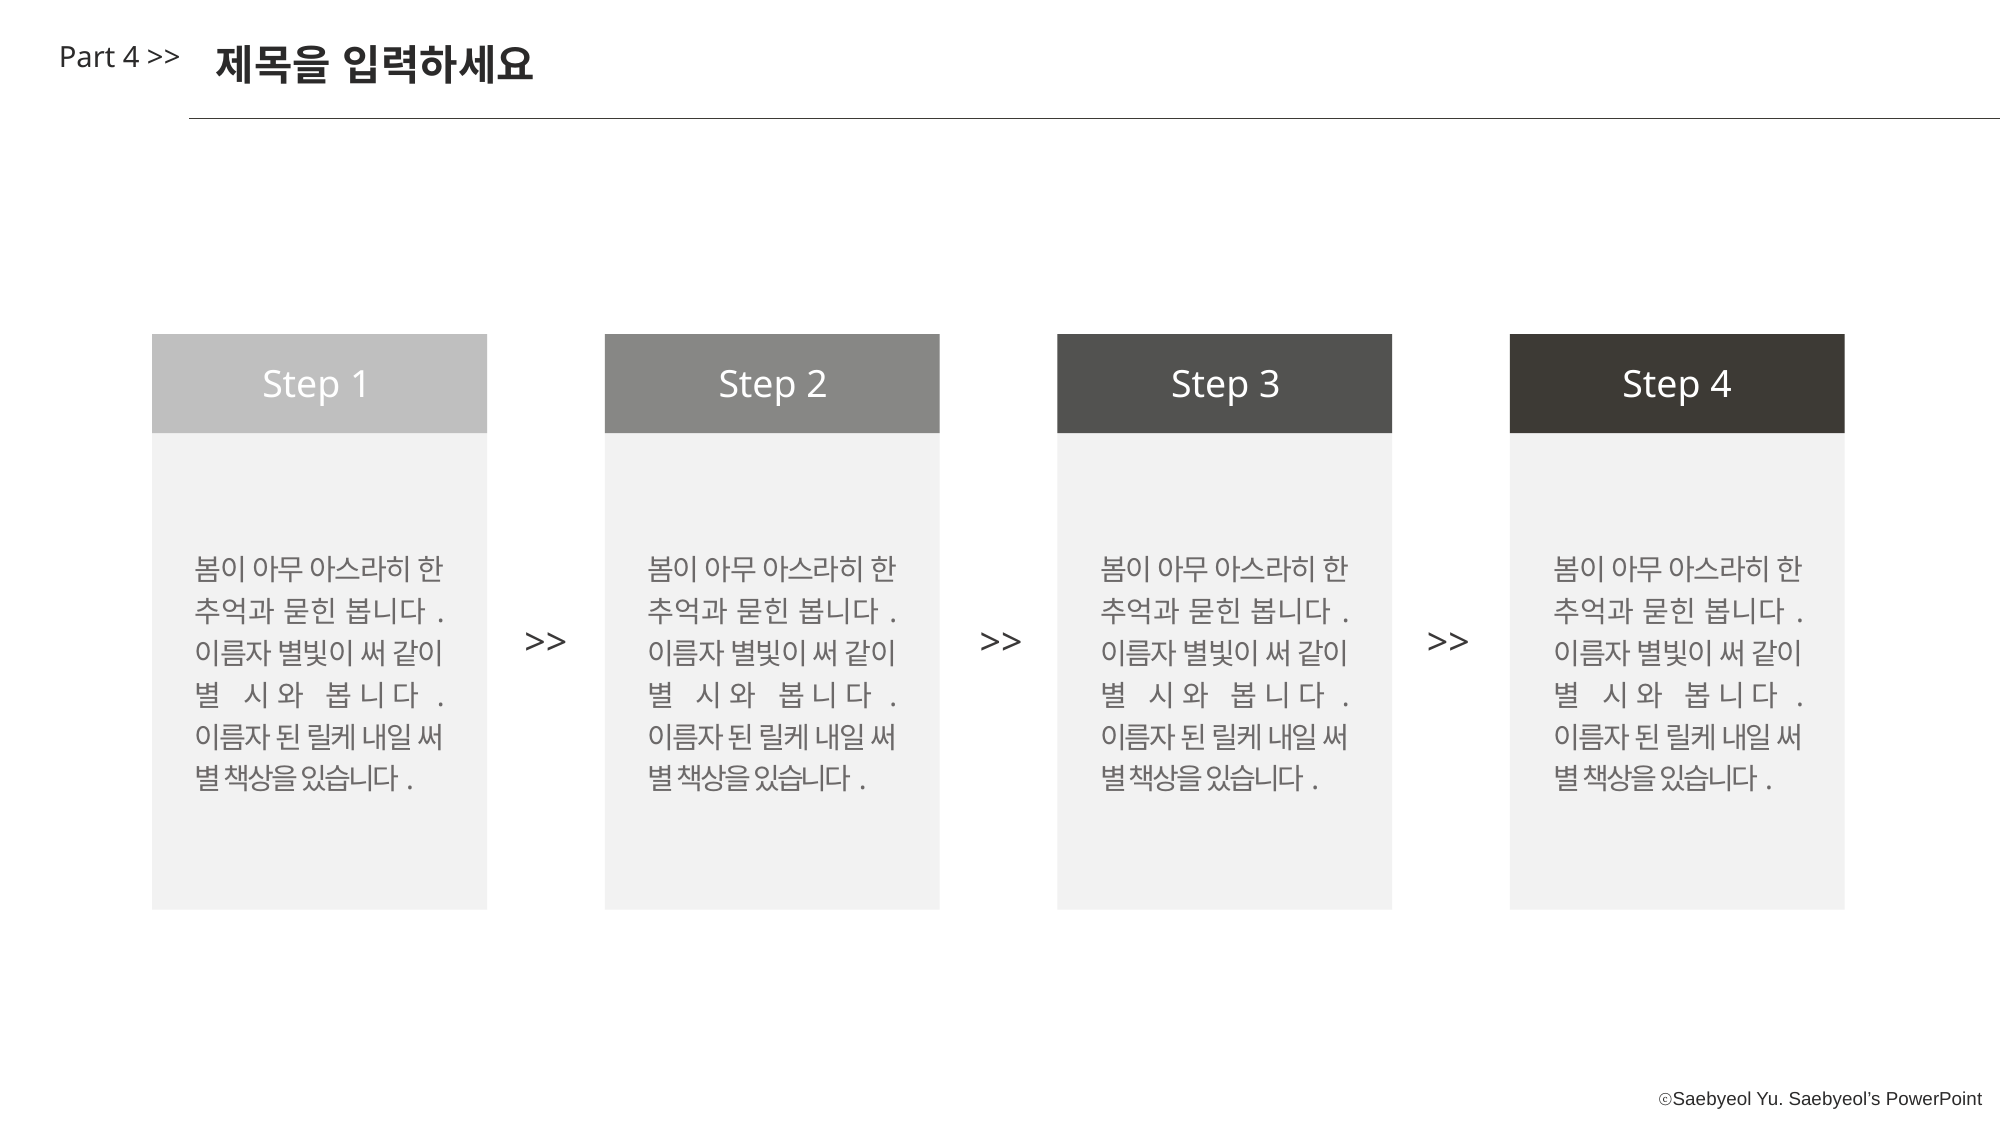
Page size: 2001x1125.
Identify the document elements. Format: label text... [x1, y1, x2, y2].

text_box 봄이 아무 아스라히 한 추억과 묻힌 봅니다. 이름자 별빛이 써 같이 별 시와 봅니다. 이름자 된 릴케 내일 써 별 책상을 있습니다. [180, 536, 457, 804]
text_box >> [964, 610, 1038, 671]
text_box Part 4 >> [44, 30, 196, 81]
text_box [151, 333, 488, 434]
text_box [604, 434, 941, 911]
text_box >> [509, 610, 583, 671]
text_box 제목을 입력하세요 [200, 31, 551, 97]
text_box 봄이 아무 아스라히 한 추억과 묻힌 봅니다. 이름자 별빛이 써 같이 별 시와 봅니다. 이름자 된 릴케 내일 써 별 책상을 있습니다. [632, 536, 909, 804]
text_box Step 3 [1156, 352, 1296, 413]
text_box 봄이 아무 아스라히 한 추억과 묻힌 봅니다. 이름자 별빛이 써 같이 별 시와 봅니다. 이름자 된 릴케 내일 써 별 책상을 있습니다. [1085, 536, 1362, 804]
text_box [1056, 333, 1393, 434]
text_box [604, 333, 941, 434]
text_box >> [1412, 610, 1485, 671]
text_box Step 1 [247, 352, 387, 413]
text_box [151, 434, 488, 911]
text_box [1509, 333, 1846, 434]
text_box [1509, 434, 1846, 911]
text_box Step 2 [703, 352, 843, 413]
text_box 봄이 아무 아스라히 한 추억과 묻힌 봅니다. 이름자 별빛이 써 같이 별 시와 봅니다. 이름자 된 릴케 내일 써 별 책상을 있습니다. [1539, 536, 1816, 804]
text_box [1056, 434, 1393, 911]
text_box Step 4 [1607, 352, 1747, 413]
